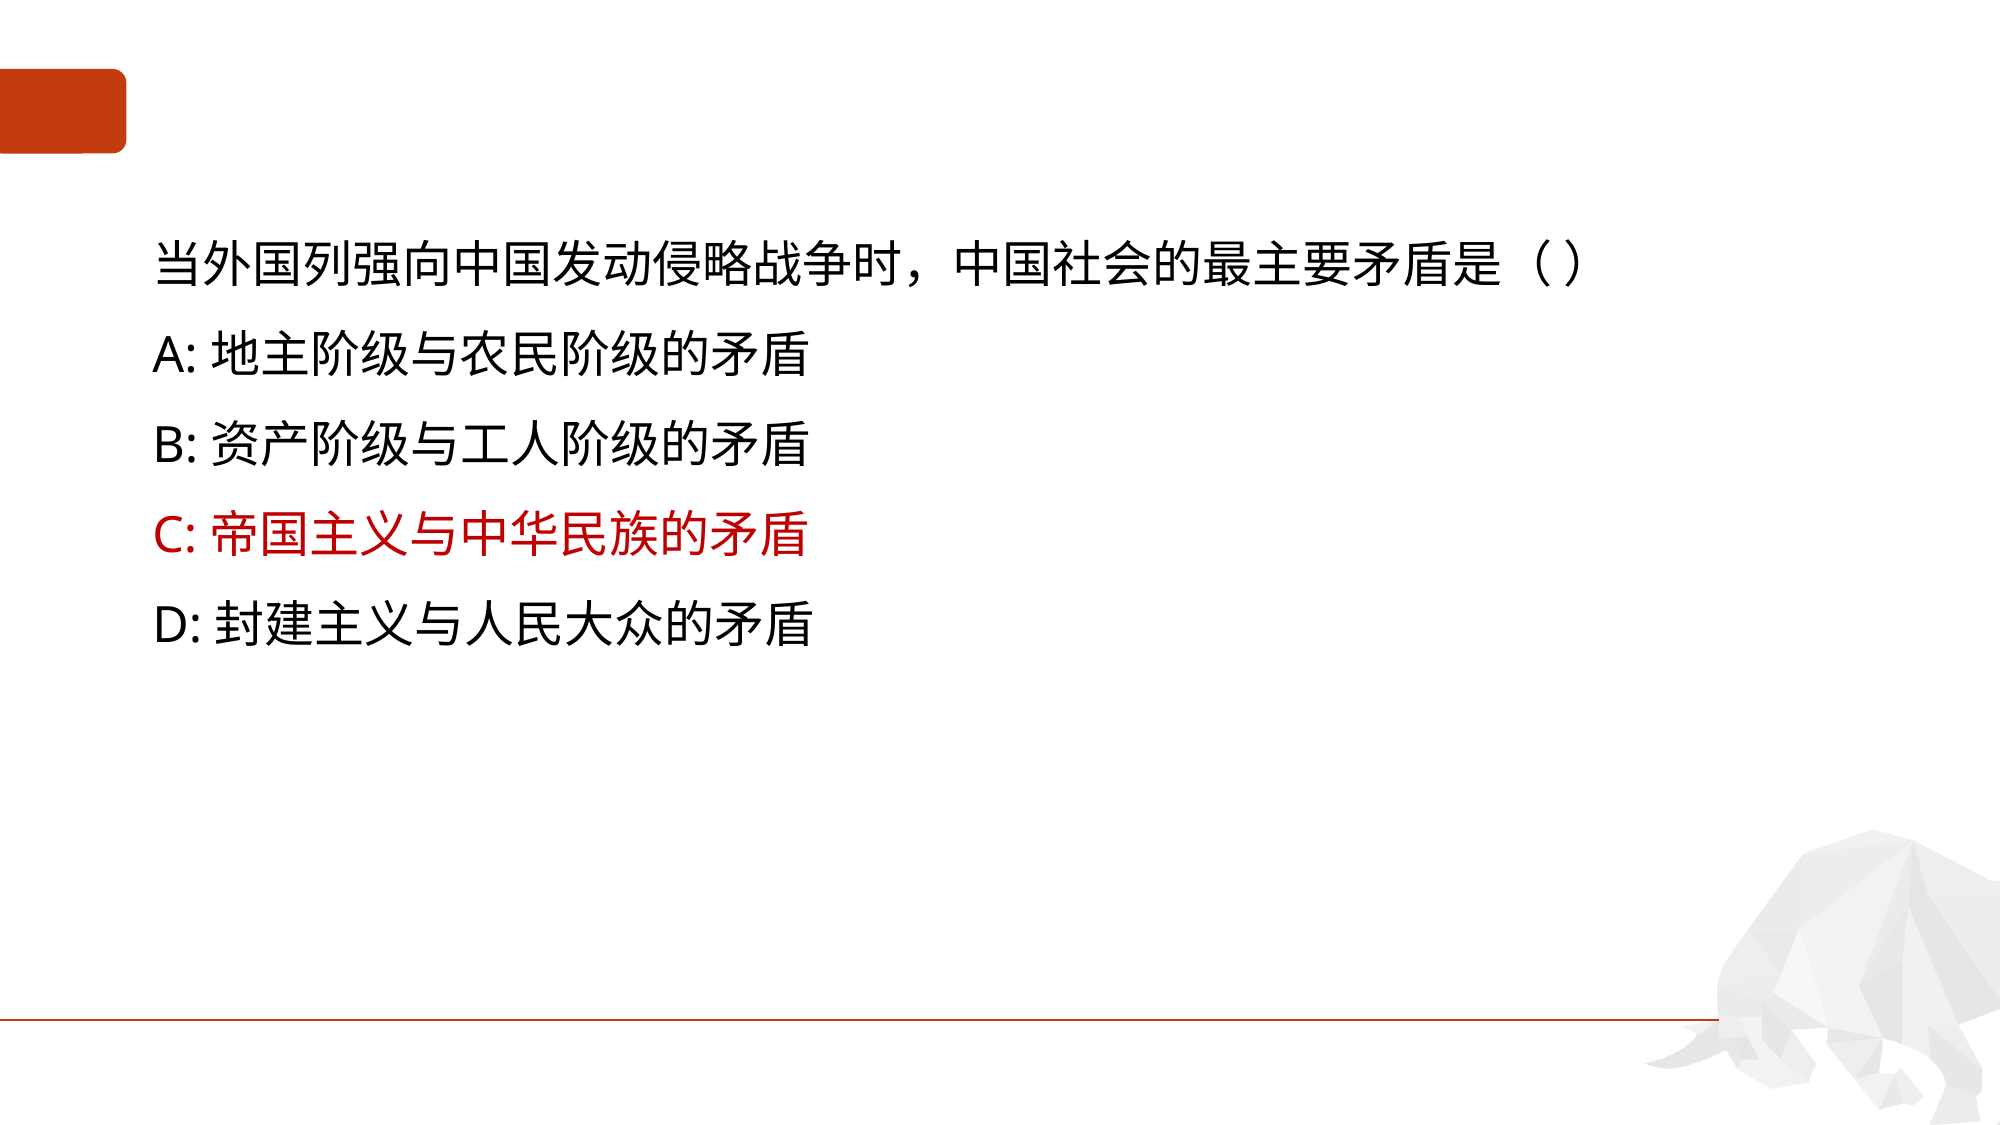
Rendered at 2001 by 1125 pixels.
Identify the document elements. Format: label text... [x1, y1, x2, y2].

picture [1644, 829, 2000, 1125]
list 当外国列强向中国发动侵略战争时，中国社会的最主要矛盾是（ ） A:地主阶级与农民阶级的矛盾 B:资产阶级与工人阶级的矛盾 C:帝国主义与中华民族的矛盾 D:封建主义与人民大众的矛盾 [137, 195, 1863, 848]
